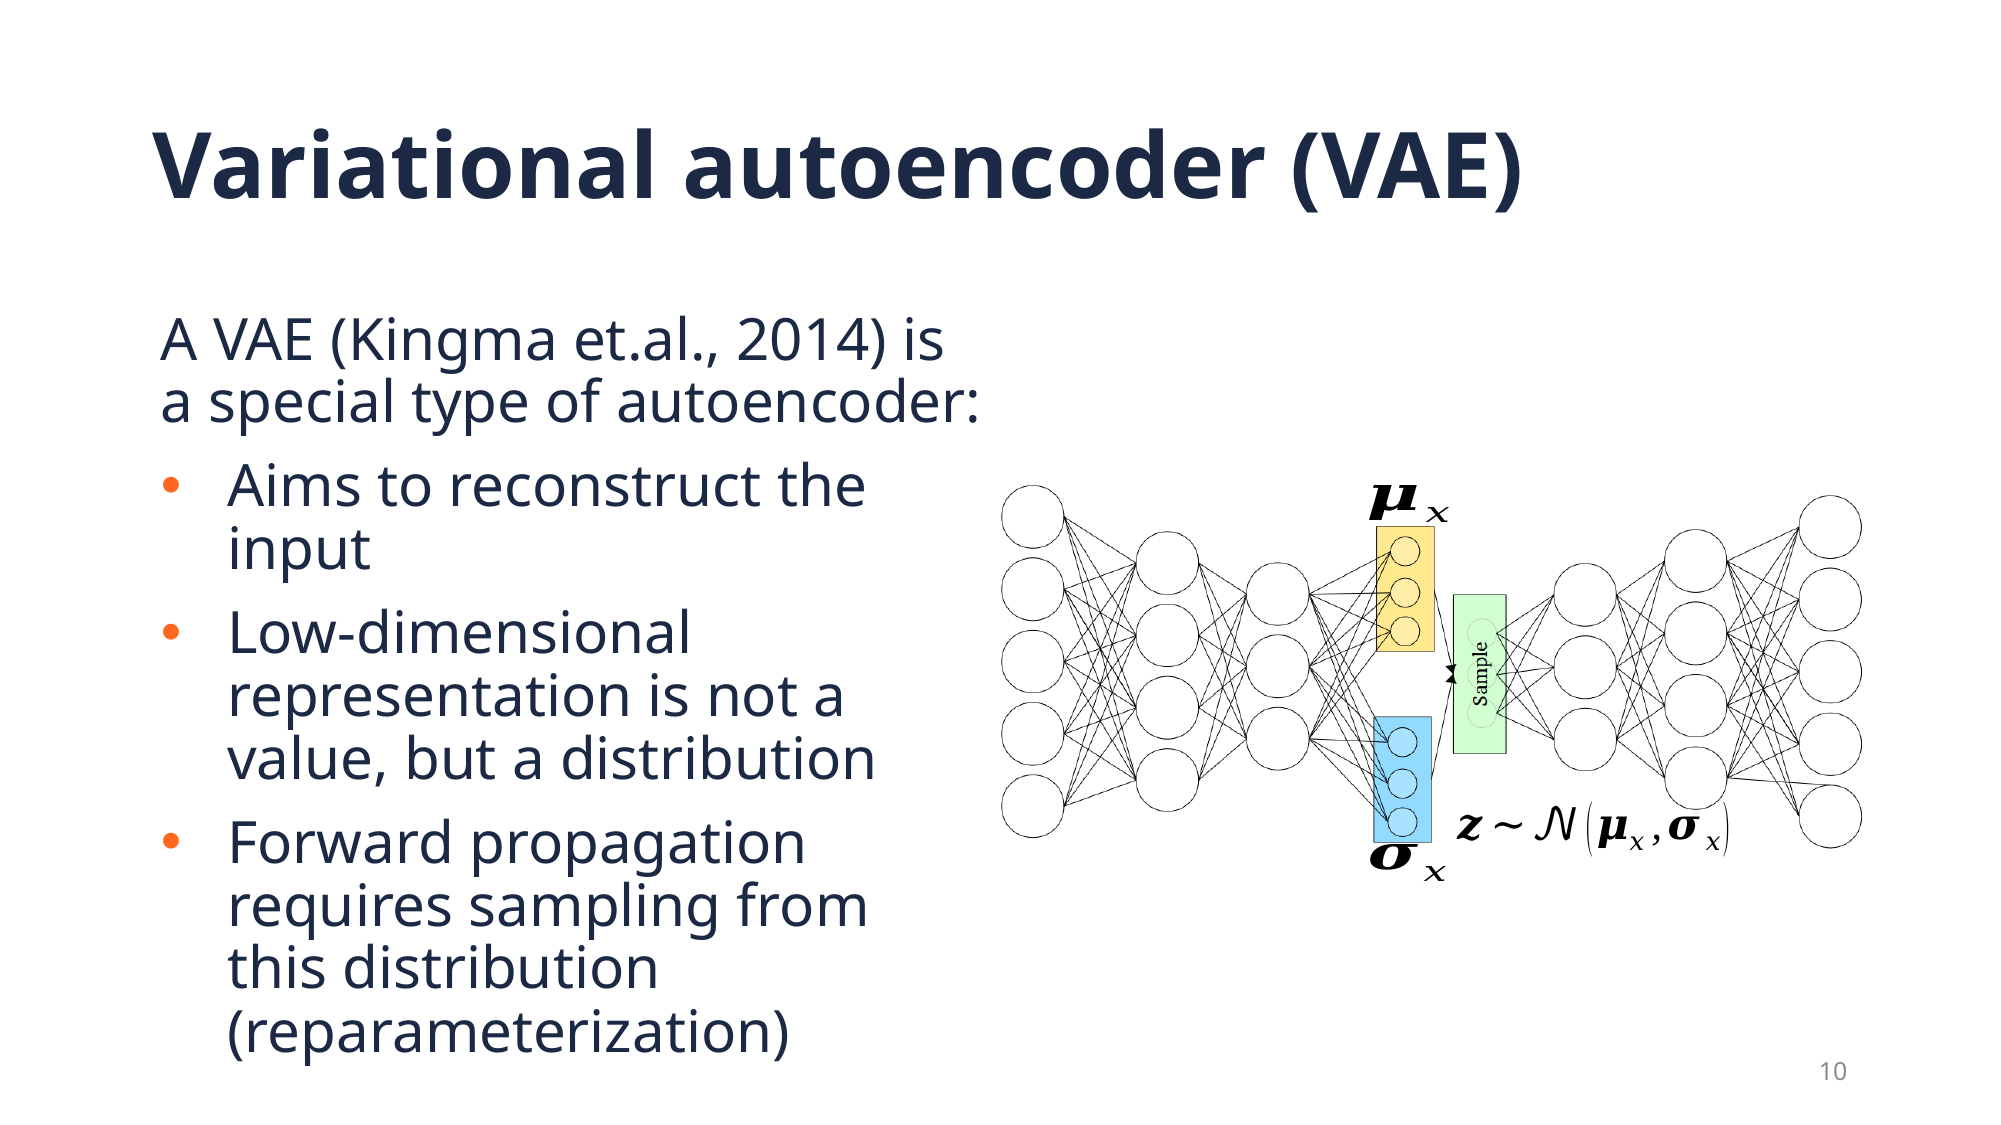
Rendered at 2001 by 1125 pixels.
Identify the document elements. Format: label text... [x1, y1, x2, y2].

slide_number 10 [1412, 1042, 1863, 1103]
list A VAE (Kingma et.al., 2014) is a special type of autoencoder: Aims to reconstruct the input Low-dimensional representation is not a value, but a distribution Forward propagation requires sampling from this distribution (reparameterization) [137, 302, 1000, 1004]
title Variational autoencoder (VAE) [137, 59, 1863, 278]
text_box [999, 468, 1863, 890]
